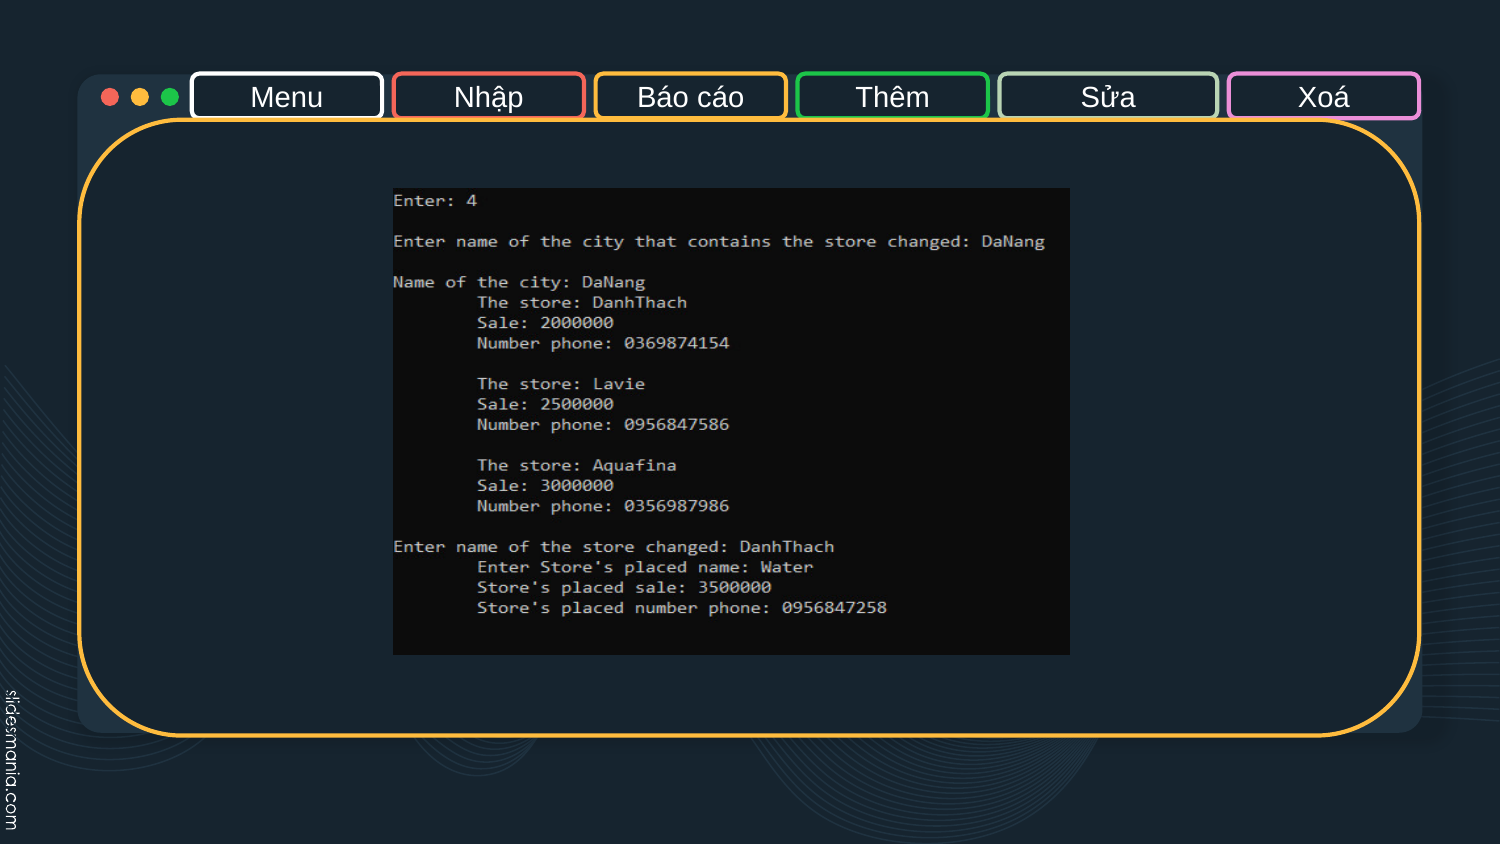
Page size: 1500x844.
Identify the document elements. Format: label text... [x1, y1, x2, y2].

text_box Thêm [795, 71, 991, 117]
text_box [77, 117, 1422, 738]
text_box Sửa [997, 71, 1220, 117]
text_box Xoá [1226, 71, 1422, 121]
text_box Nhập [391, 71, 587, 117]
picture [393, 188, 1071, 656]
text_box Menu [189, 71, 385, 117]
text_box Báo cáo [593, 71, 789, 117]
